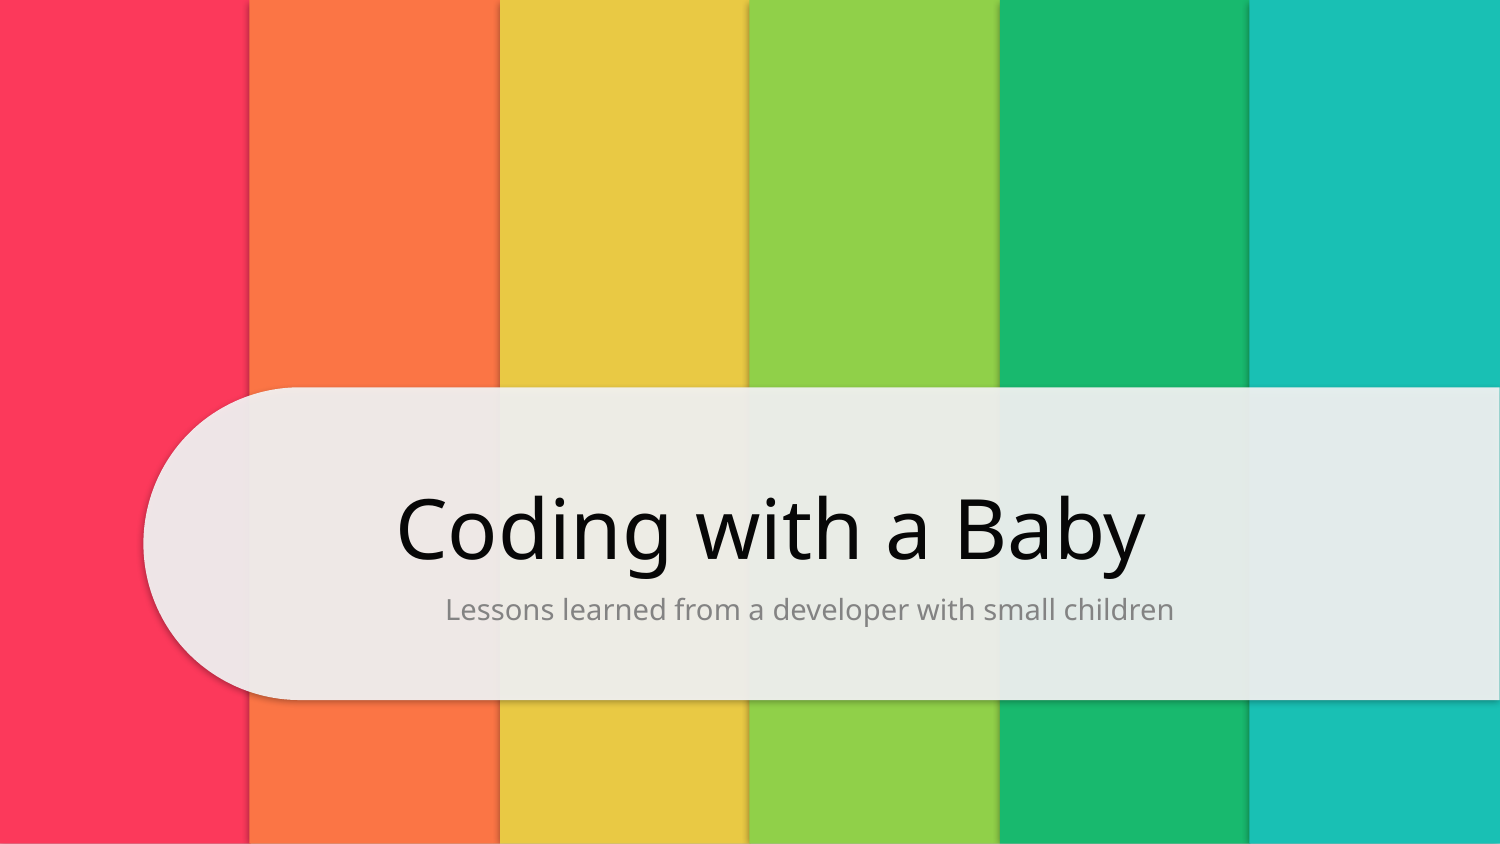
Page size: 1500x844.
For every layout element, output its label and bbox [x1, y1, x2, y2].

text_box [0, 0, 1500, 844]
